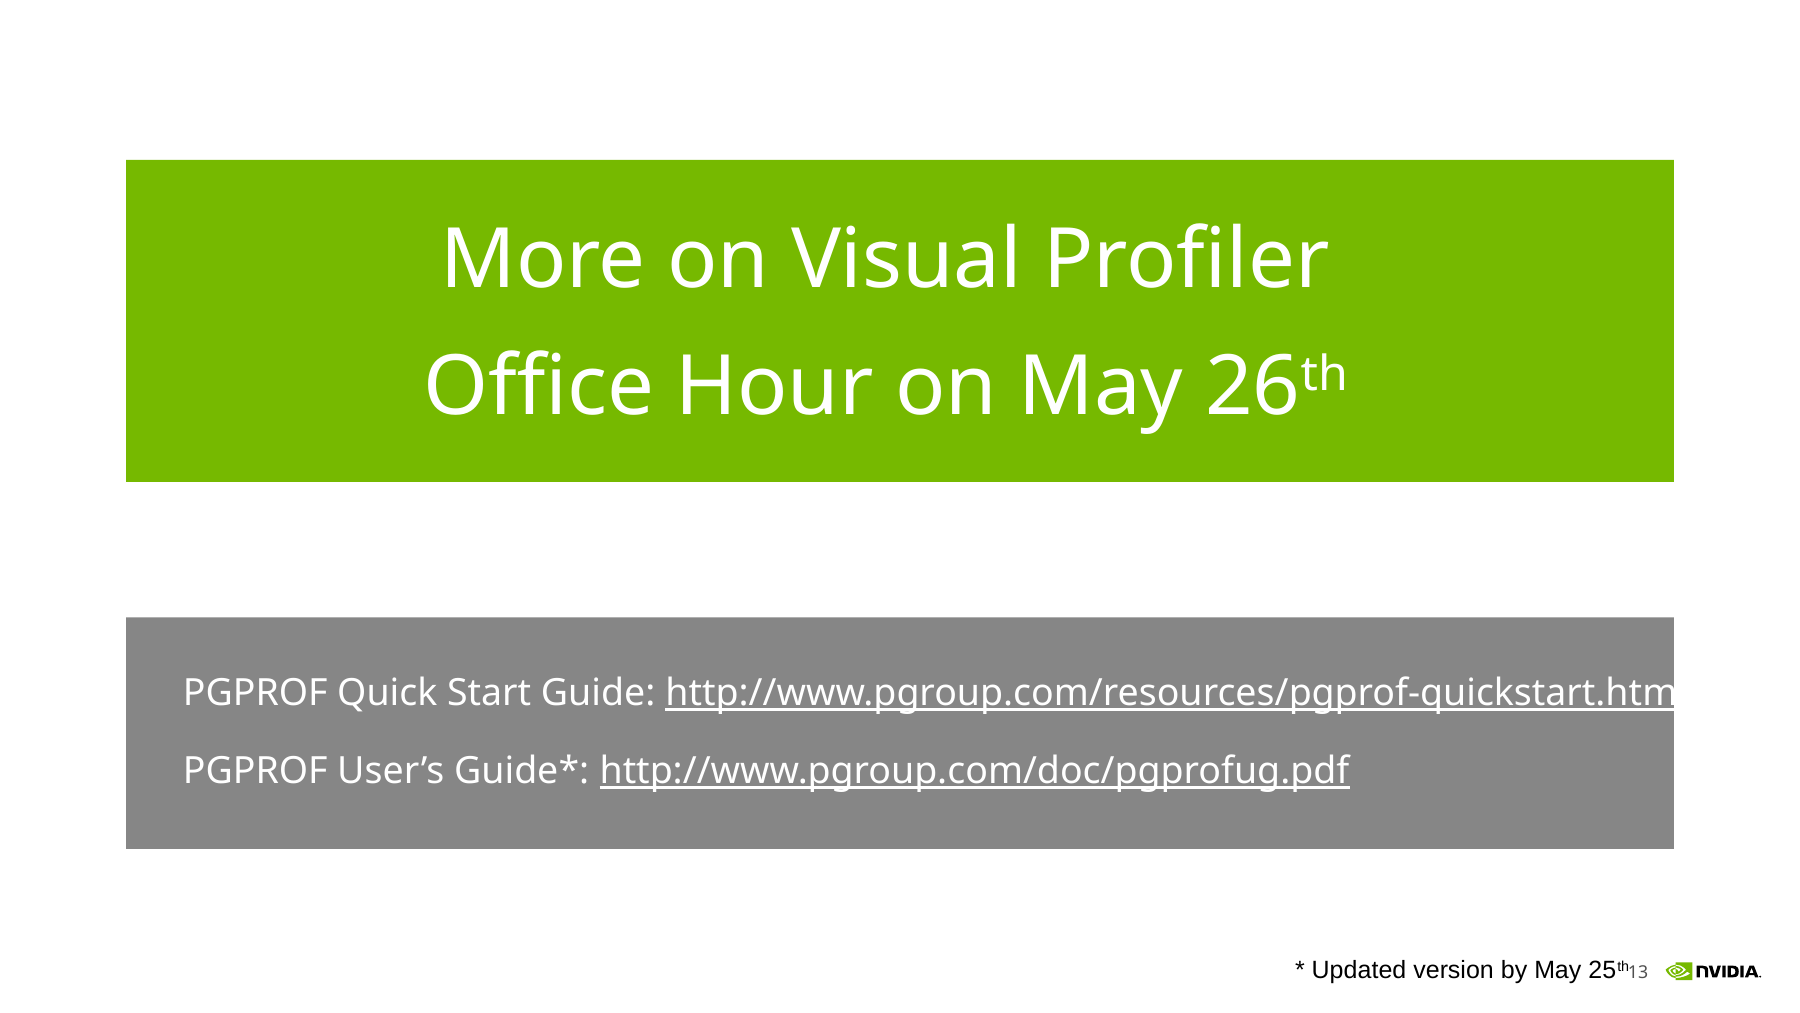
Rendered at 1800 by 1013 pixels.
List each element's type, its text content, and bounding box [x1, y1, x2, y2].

list More on Visual Profiler Office Hour on May 26th [69, 207, 1702, 483]
text_box [124, 615, 1676, 851]
text_box PGPROF Quick Start Guide: http://www.pgroup.com/resources/pgprof-quickstart.htm PGPROF User’s Guide*: http://www.pgroup.com/doc/pgprofug.pdf [168, 665, 1800, 940]
text_box * Updated version by May 25th [1280, 946, 1652, 991]
text_box [124, 158, 1676, 207]
